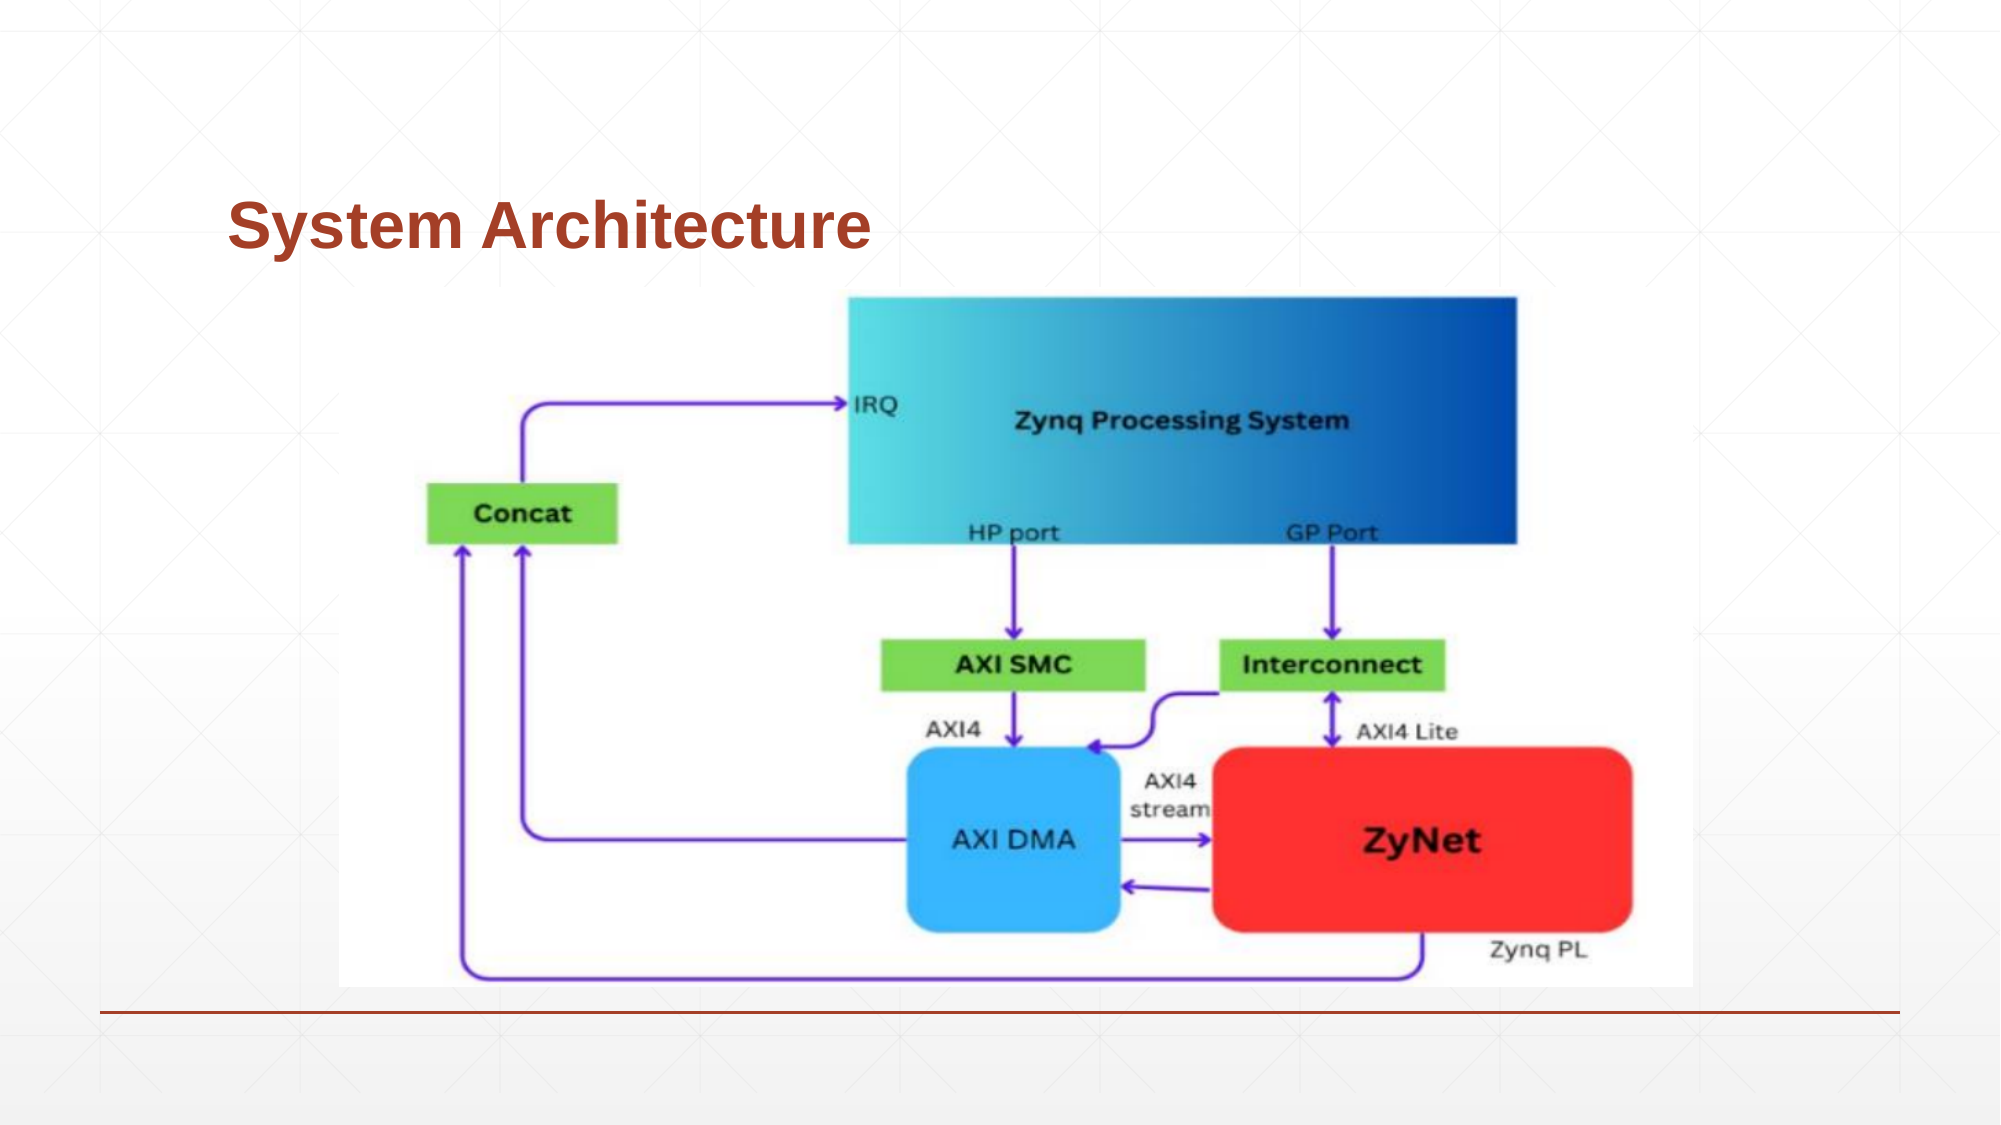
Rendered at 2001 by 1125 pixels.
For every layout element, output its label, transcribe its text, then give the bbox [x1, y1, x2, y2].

title System Architecture [212, 82, 1788, 271]
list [339, 287, 1693, 987]
